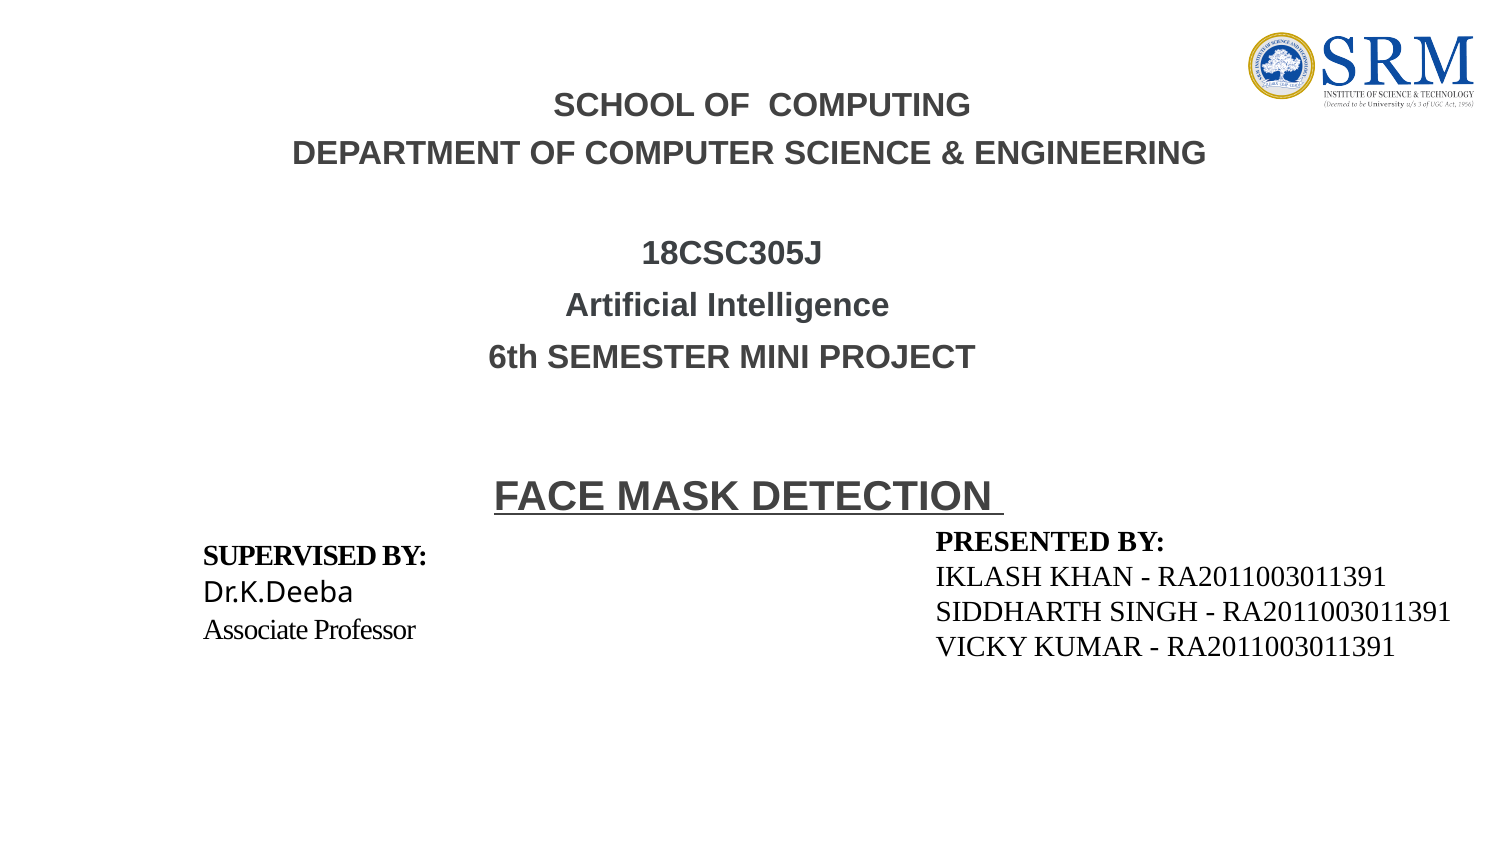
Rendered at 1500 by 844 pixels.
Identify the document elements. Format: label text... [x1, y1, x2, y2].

picture [1205, 0, 1500, 189]
text_box SUPERVISED BY: Dr.K.Deeba Associate Professor [200, 533, 772, 645]
title SCHOOL OF COMPUTING DEPARTMENT OF COMPUTER SCIENCE & ENGINEERING 18CSC305J Artificial Intelligence 6th SEMESTER MINI PROJECT FACE MASK DETECTION [51, 211, 1449, 549]
text_box PRESENTED BY: IKLASH KHAN - RA2011003011391 SIDDHARTH SINGH - RA2011003011391 VICKY KUMAR - RA2011003011391 [920, 514, 1500, 705]
